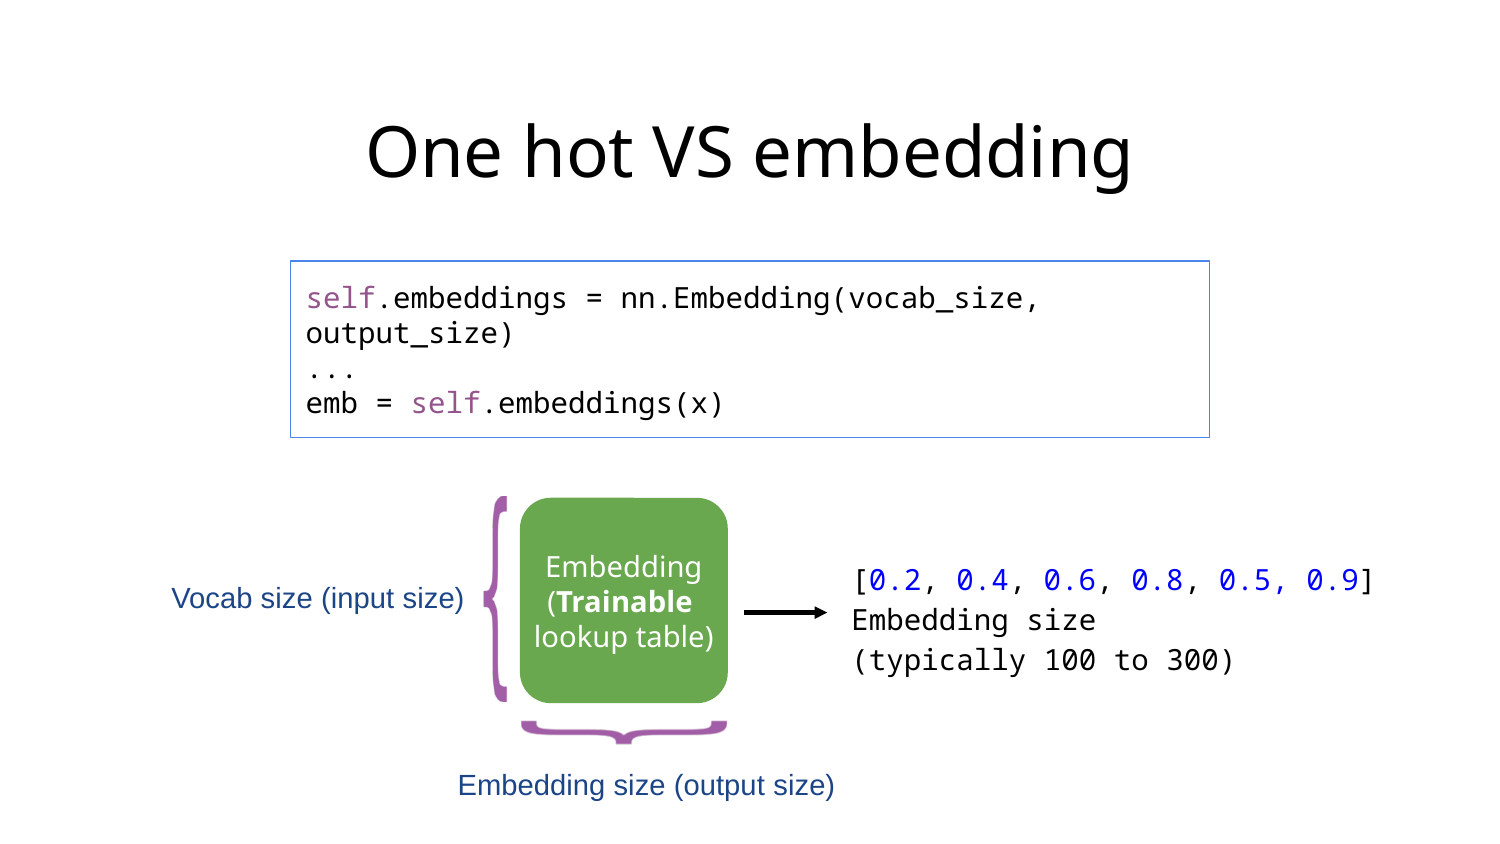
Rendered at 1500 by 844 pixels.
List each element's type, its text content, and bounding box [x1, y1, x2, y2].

text_box [0.2, 0.4, 0.6, 0.8, 0.5, 0.9] Embedding size (typically 100 to 300) [836, 553, 1458, 679]
picture [522, 627, 726, 834]
text_box Vocab size (input size) [156, 564, 474, 676]
text_box Embedding size (output size) [442, 751, 875, 844]
picture [479, 495, 512, 702]
text_box self.embeddings = nn.Embedding(vocab_size, output_size) ... emb = self.embeddings(x) [290, 260, 1210, 438]
text_box Embedding (Trainable lookup table) [519, 497, 728, 704]
title One hot VS embedding [70, 94, 1430, 205]
